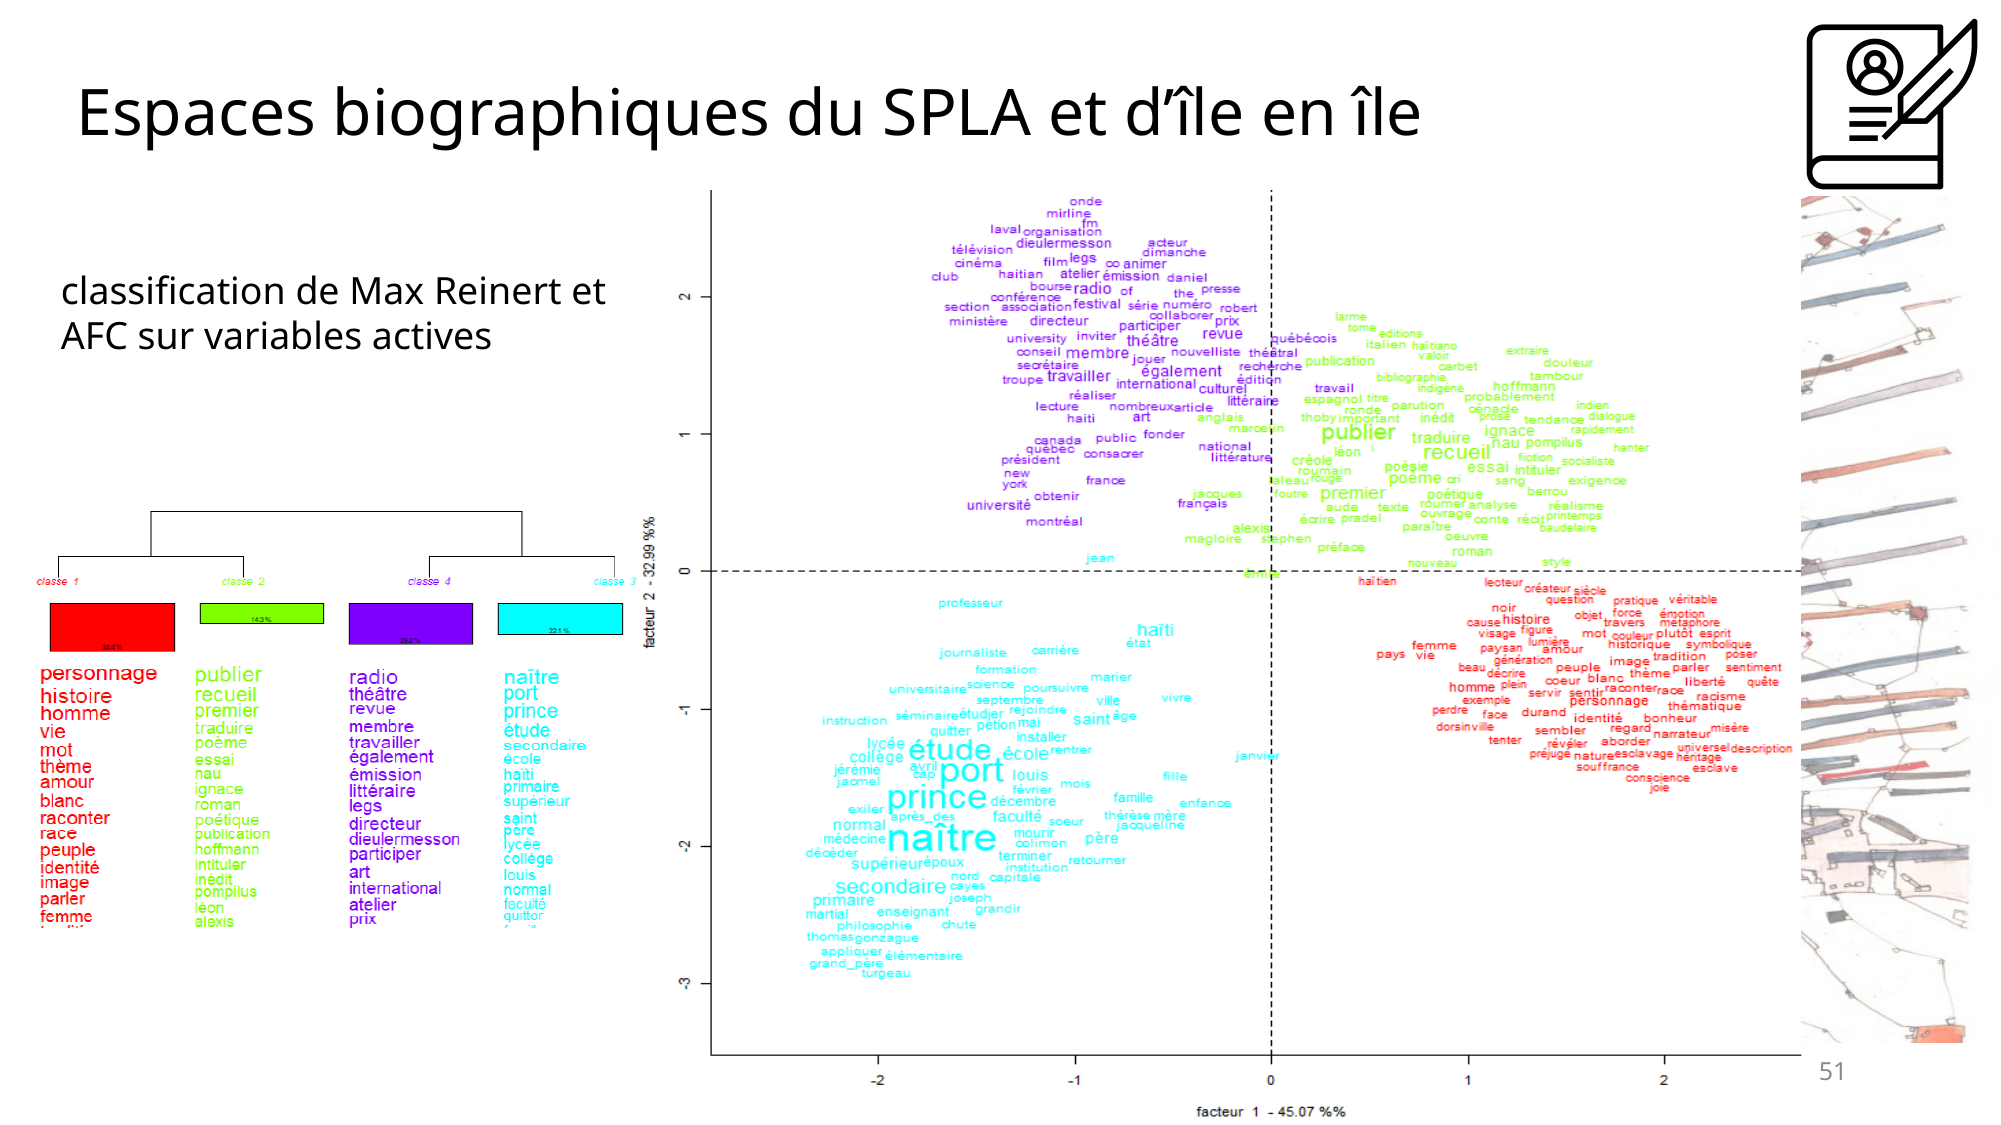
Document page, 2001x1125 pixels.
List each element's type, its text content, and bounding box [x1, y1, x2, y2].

text_box classification de Max Reinert et AFC sur variables actives [46, 259, 622, 365]
text_box Espaces biographiques du SPLA et d’île en île [51, 72, 1449, 176]
picture [28, 13, 2000, 1125]
slide_number 51 [1802, 1043, 1863, 1103]
